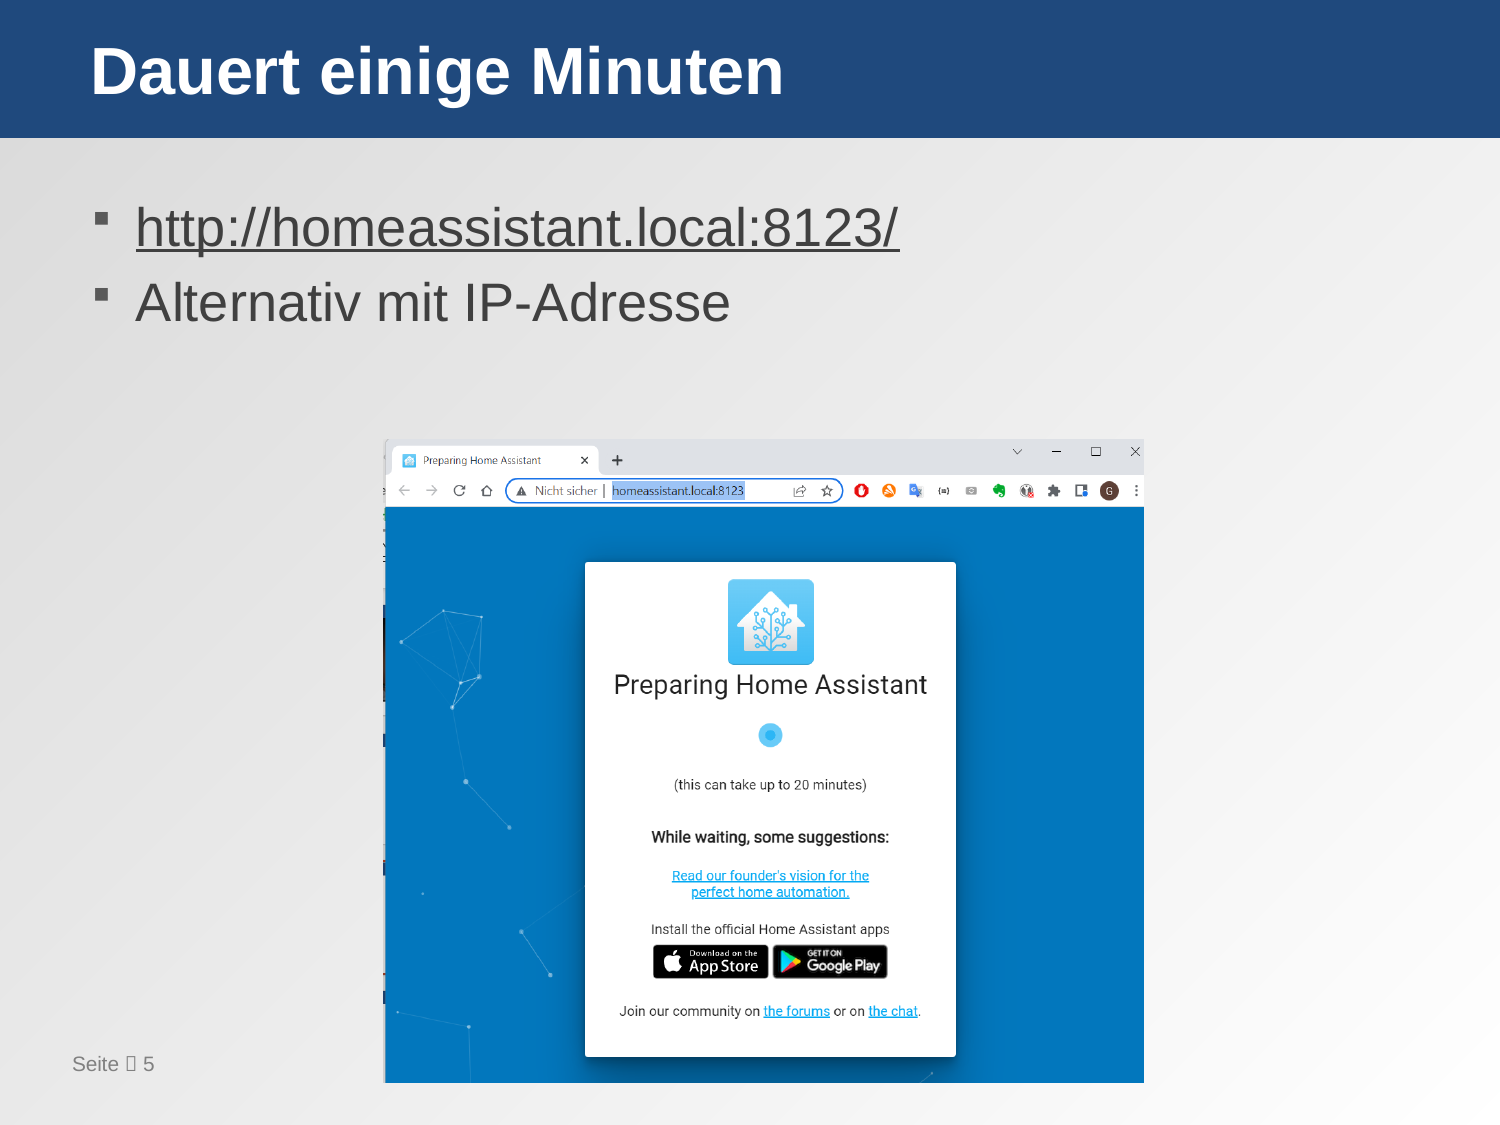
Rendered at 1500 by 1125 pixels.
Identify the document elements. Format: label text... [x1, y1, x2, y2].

list http://homeassistant.local:8123/ Alternativ mit IP-Adresse [76, 184, 1424, 941]
picture [383, 439, 1144, 1083]
title Dauert einige Minuten [75, 20, 1425, 208]
